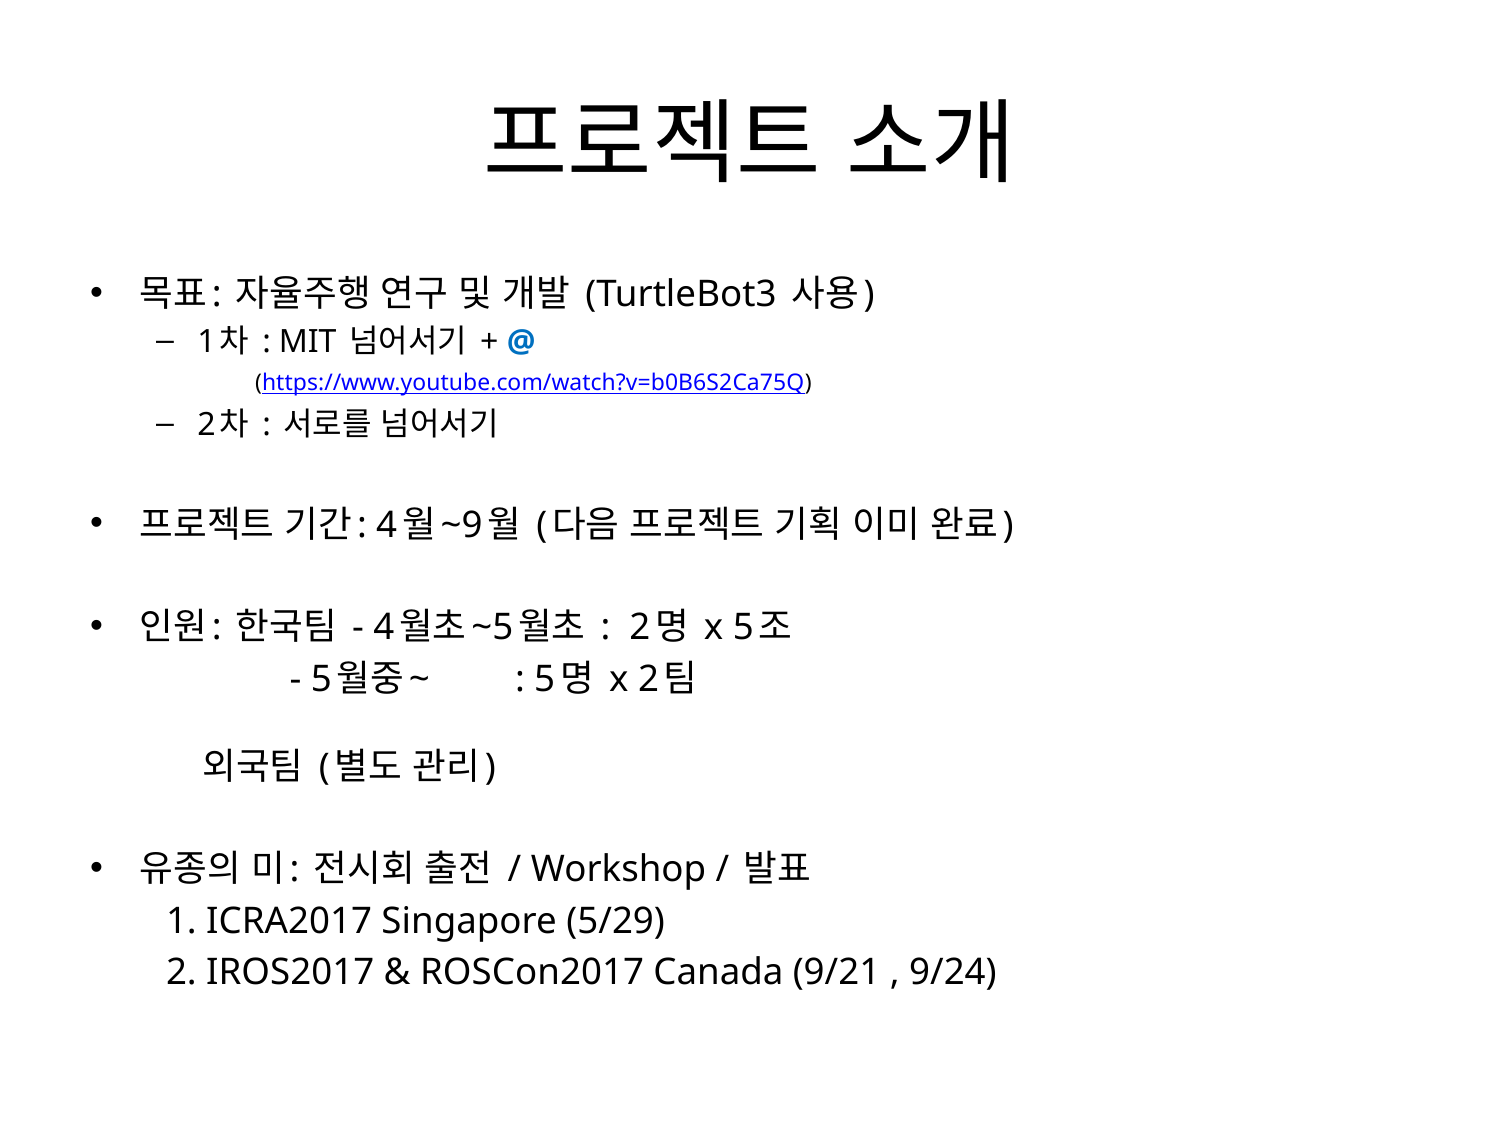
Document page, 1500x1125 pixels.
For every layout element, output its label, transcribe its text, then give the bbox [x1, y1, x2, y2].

list 목표: 자율주행 연구 및 개발 (TurtleBot3 사용) 1차 : MIT 넘어서기 + @ (https://www.youtube.com/watch?v=b0B6S2Ca75Q) 2차 : 서로를 넘어서기 프로젝트 기간: 4월~9월 (다음 프로젝트 기획 이미 완료) 인원: 한국팀 - 4월초~5월초 : 2명 x 5조 - 5월중~ : 5명 x 2팀 외국팀 (별도 관리) 유종의 미: 전시회 출전 / Workshop / 발표 1. ICRA2017 Singapore (5/29) 2. IROS2017 & ROSCon2017 Canada (9/21 , 9/24) [75, 262, 1425, 1005]
title 프로젝트 소개 [75, 45, 1425, 233]
